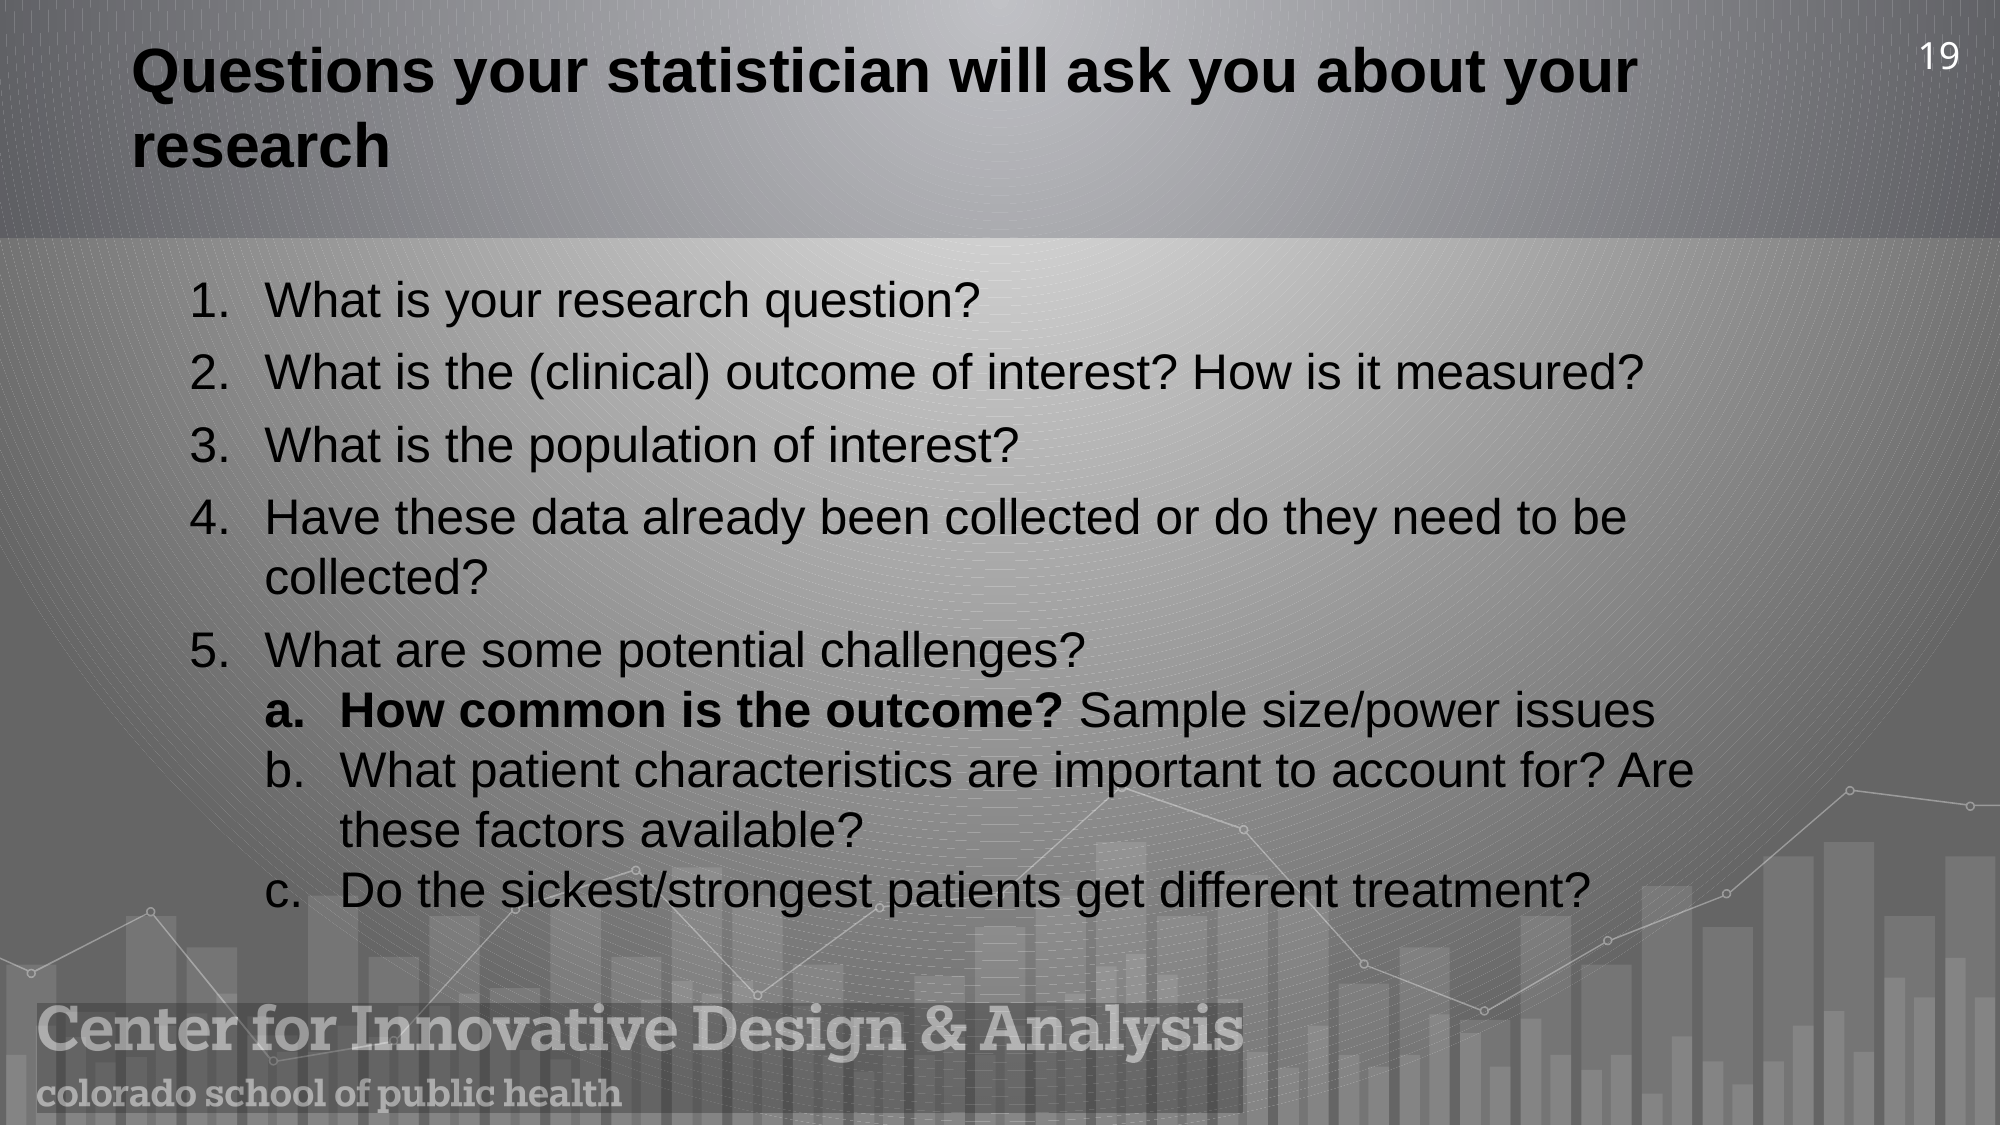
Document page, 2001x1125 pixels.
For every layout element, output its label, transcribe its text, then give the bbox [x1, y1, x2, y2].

slide_number 19 [1878, 0, 2000, 118]
list What is your research question? What is the (clinical) outcome of interest? How is it measured? What is the population of interest? Have these data already been collected or do they need to be collected? What are some potential challenges? How common is the outcome? Sample size/power issues What patient characteristics are important to account for? Are these factors available? Do the sickest/strongest patients get different treatment? [161, 252, 1843, 930]
title Questions your statistician will ask you about your research [116, 17, 1798, 196]
